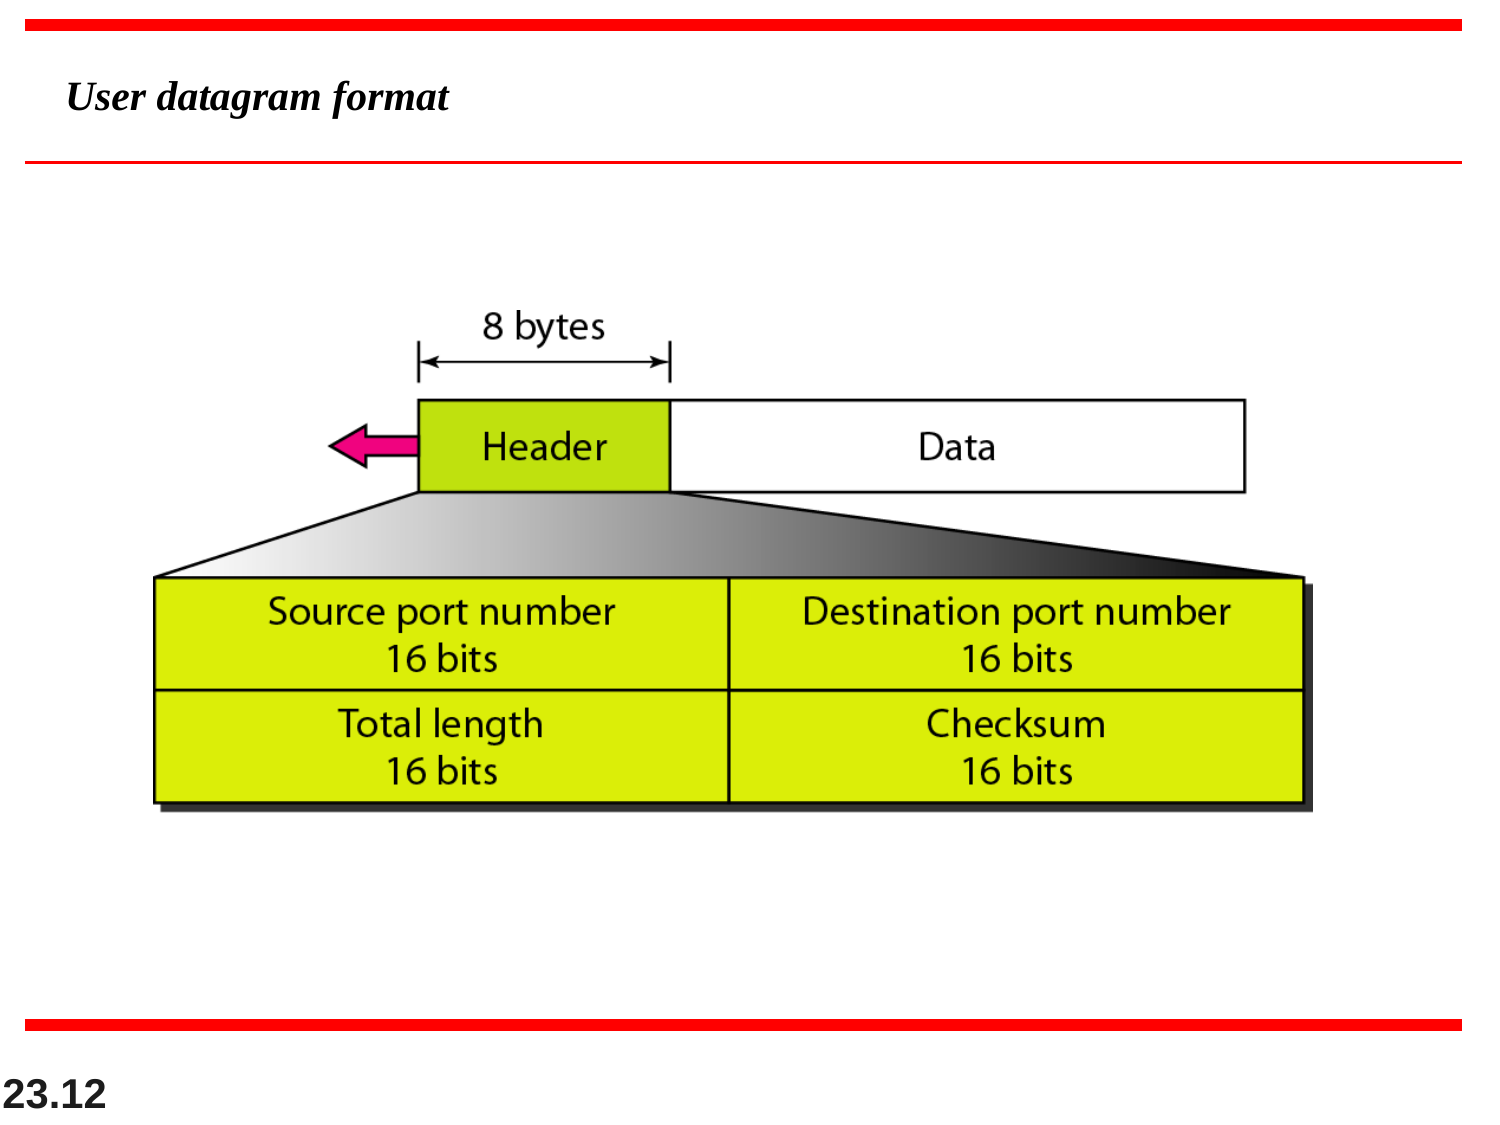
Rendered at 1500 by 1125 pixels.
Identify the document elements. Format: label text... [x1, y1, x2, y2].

slide_number 23.10 [0, 1068, 114, 1125]
title User datagram format [62, 66, 449, 257]
picture [153, 310, 1313, 813]
